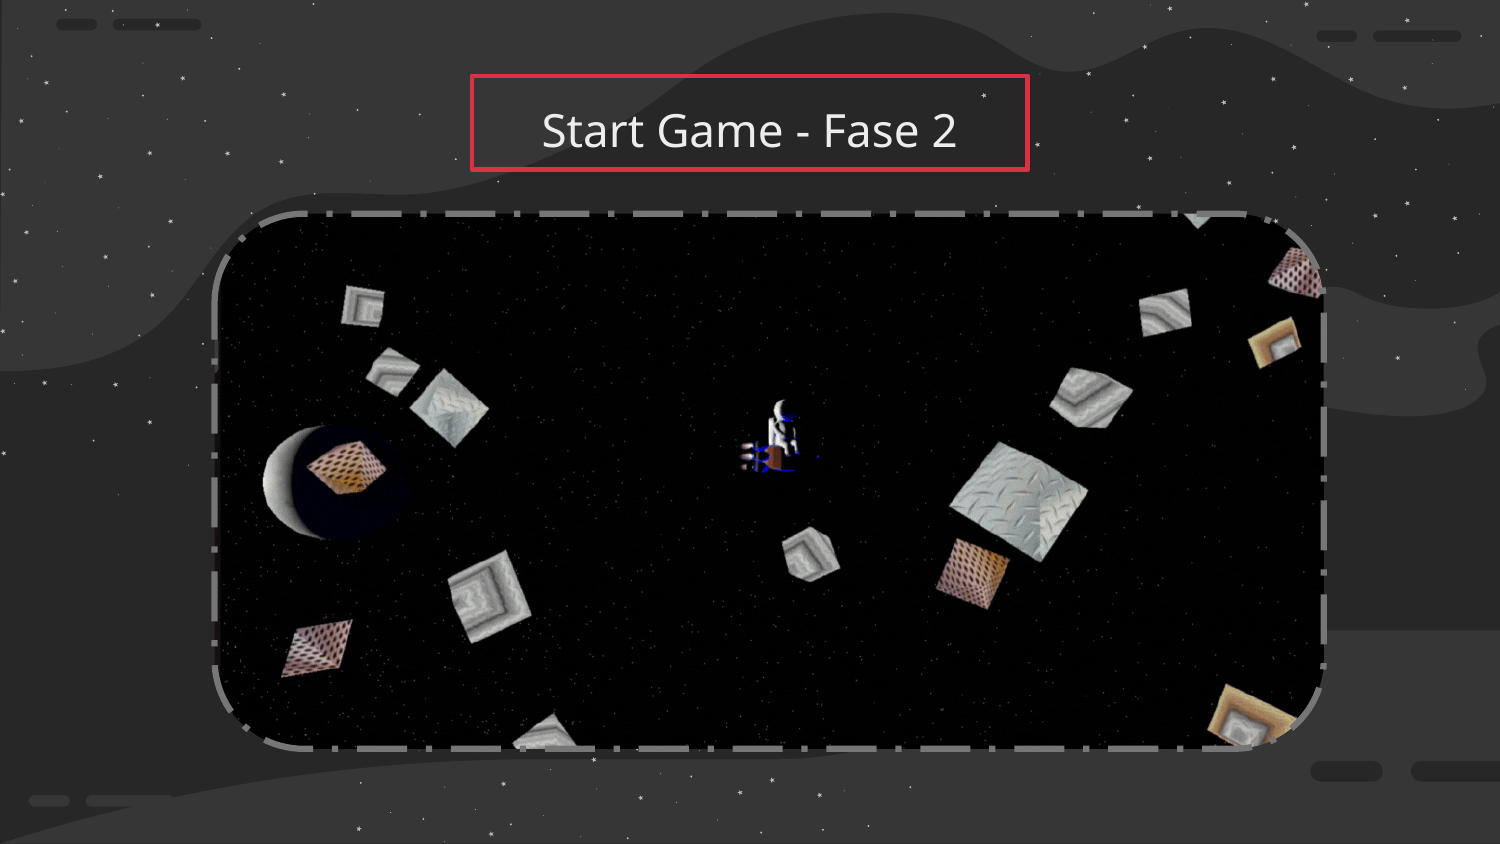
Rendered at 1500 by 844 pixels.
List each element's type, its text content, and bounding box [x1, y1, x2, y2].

picture [214, 213, 1324, 750]
text_box Start Game - Fase 2 [472, 75, 1028, 170]
